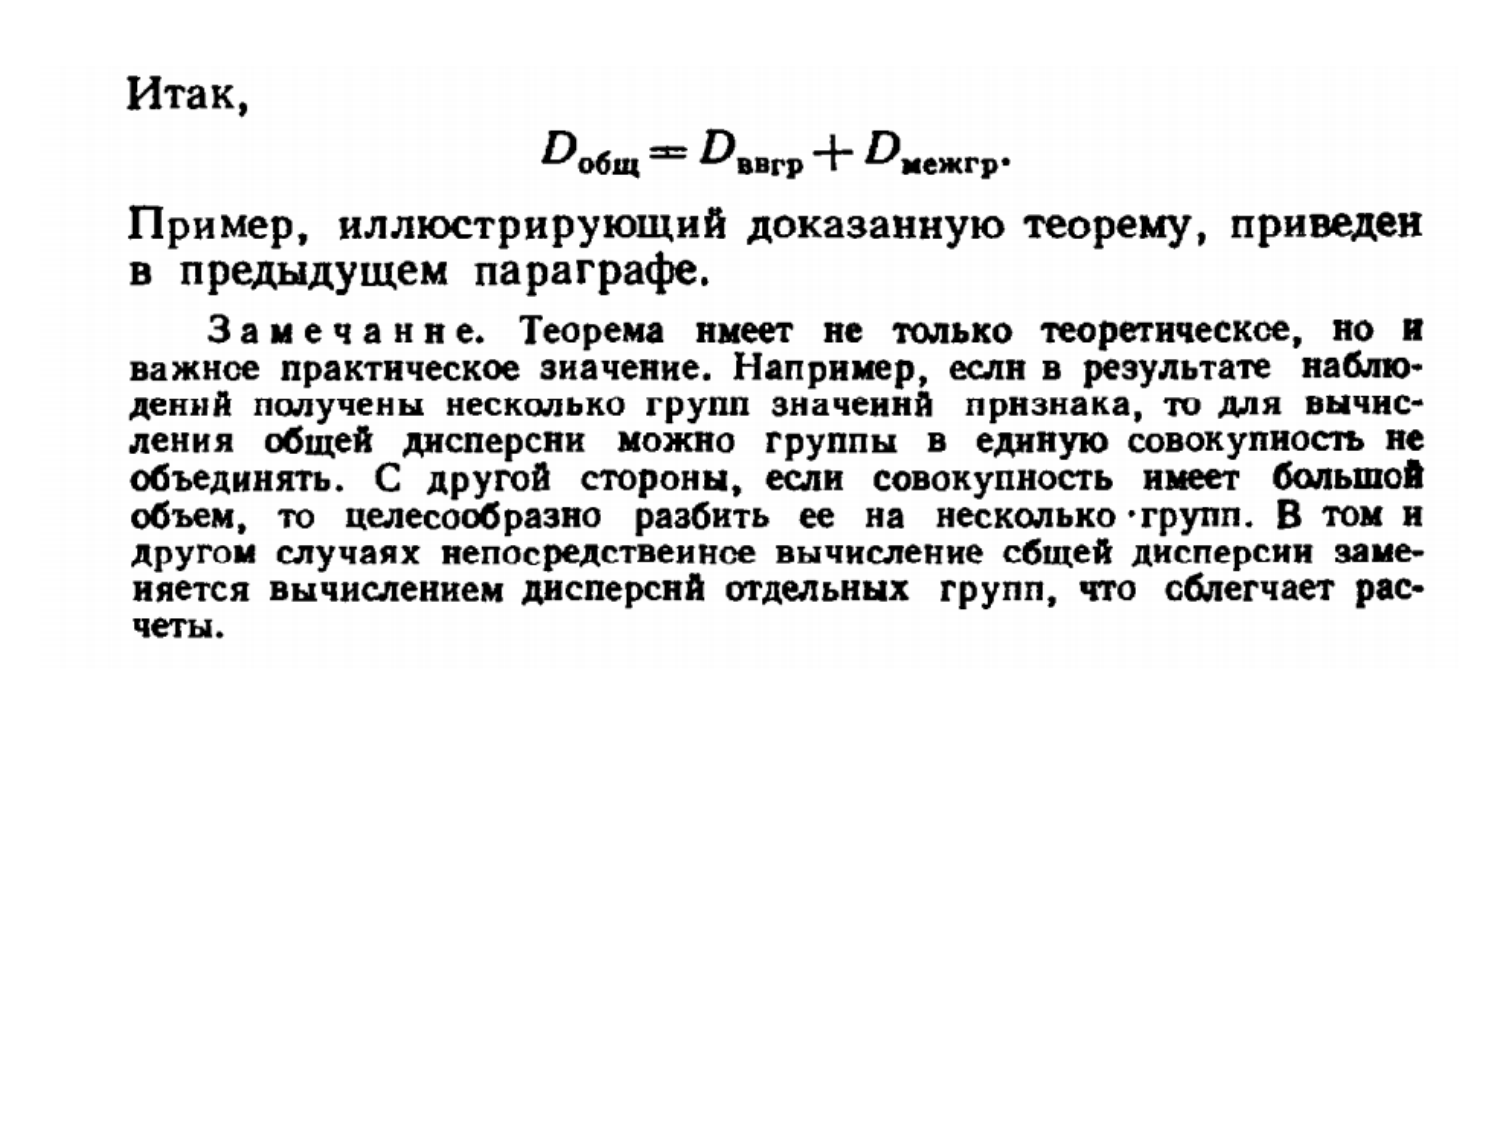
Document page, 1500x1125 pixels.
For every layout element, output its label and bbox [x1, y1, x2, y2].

picture [39, 66, 1459, 670]
